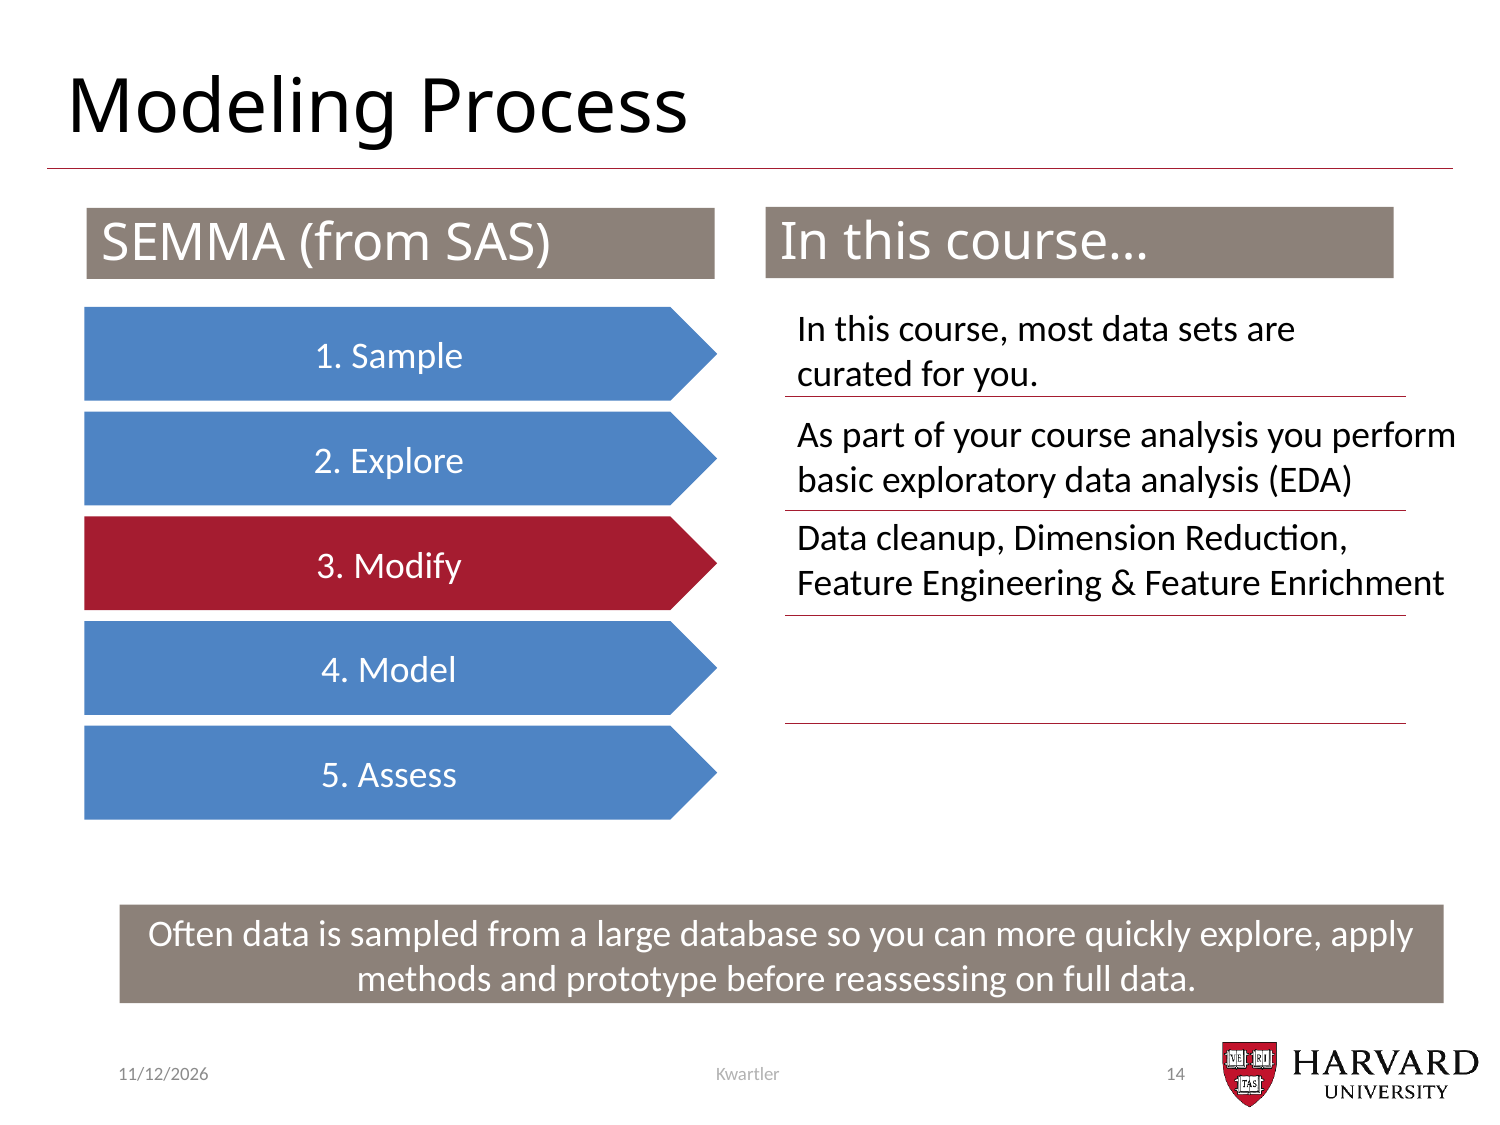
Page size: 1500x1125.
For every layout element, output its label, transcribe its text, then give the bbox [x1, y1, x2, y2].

text_box 3. Modify [83, 515, 719, 612]
text_box In this course, most data sets are curated for you. [782, 296, 1409, 402]
text_box 1. Sample [83, 305, 719, 402]
text_box As part of your course analysis you perform basic exploratory data analysis (EDA) [782, 402, 1500, 507]
text_box 2. Explore [83, 410, 719, 507]
text_box In this course… [765, 206, 1394, 279]
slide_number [103, 1042, 441, 1103]
slide_number 14 [1059, 1042, 1200, 1103]
text_box 5. Assess [83, 724, 719, 821]
text_box Often data is sampled from a large database so you can more quickly explore, apply methods and prototype before reassessing on full data. [118, 904, 1445, 1004]
text_box Data cleanup, Dimension Reduction, Feature Engineering & Feature Enrichment [782, 507, 1465, 611]
text_box 4. Model [83, 619, 719, 716]
title Modeling Process [51, 59, 1449, 157]
list SEMMA (from SAS) [86, 207, 715, 279]
footer Kwartler [496, 1042, 1004, 1103]
picture [1200, 1024, 1500, 1125]
